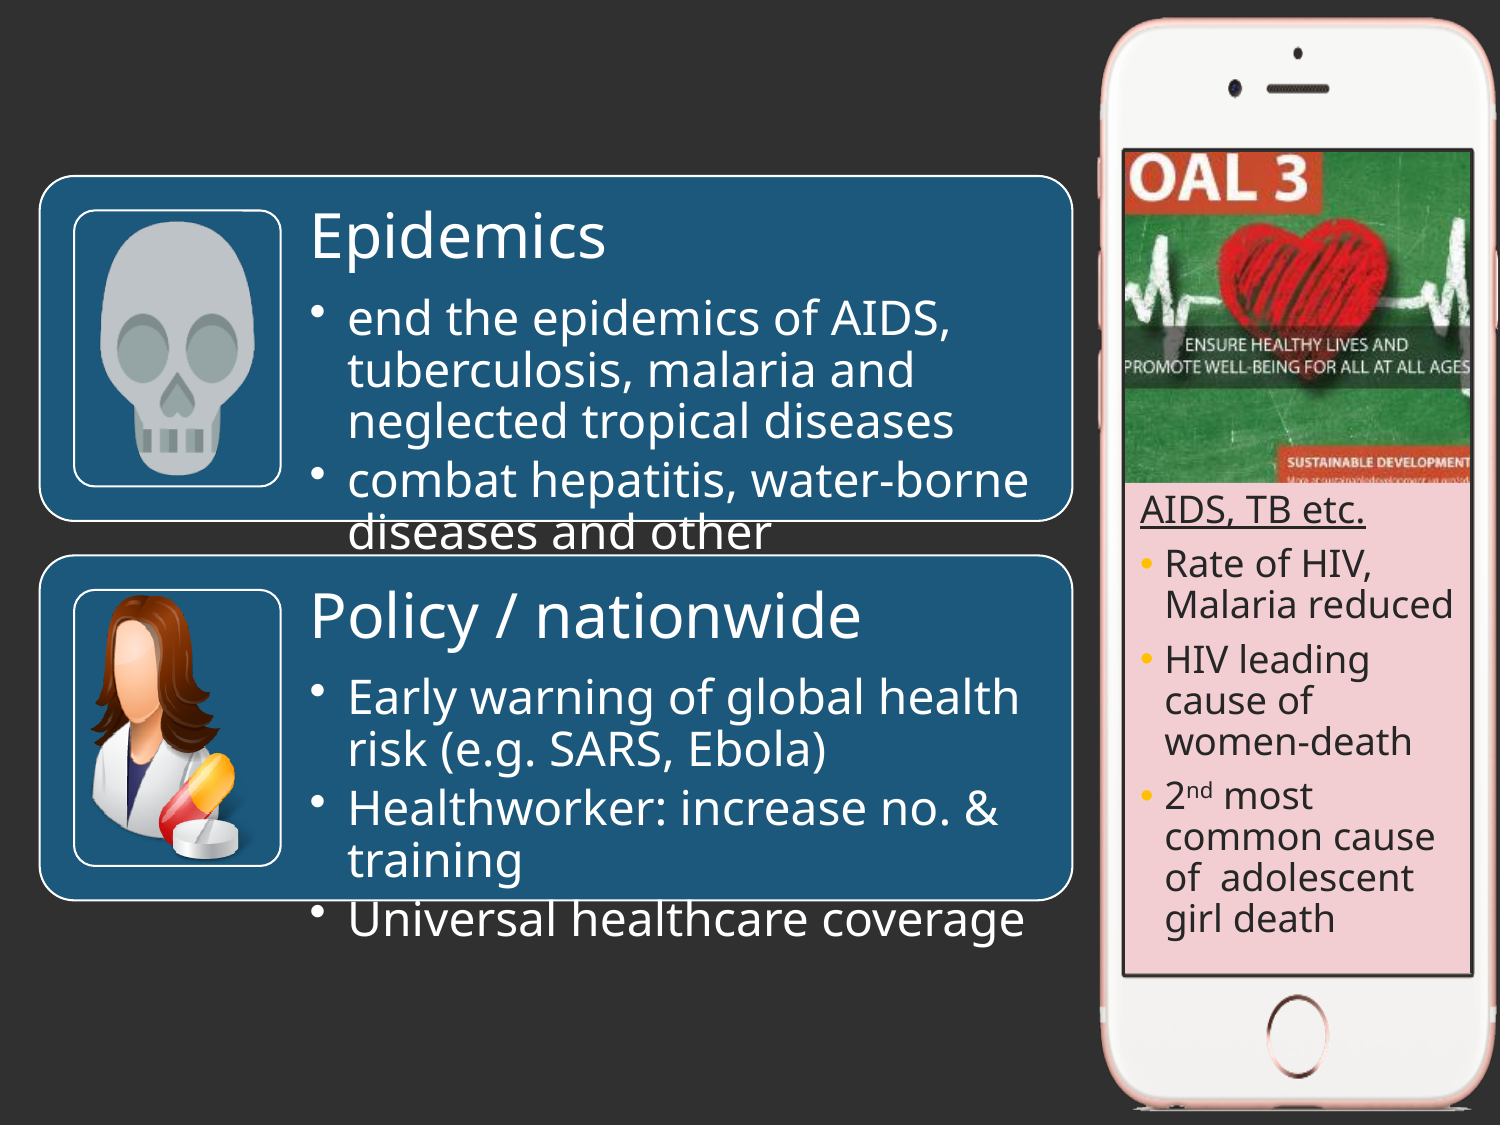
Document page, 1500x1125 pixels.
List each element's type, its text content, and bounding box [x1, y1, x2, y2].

picture [1089, 0, 1500, 1125]
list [39, 175, 1073, 901]
list AIDS, TB etc. Rate of HIV, Malaria reduced HIV leading cause of women-death 2nd most common cause of adolescent girl death [1125, 483, 1470, 973]
